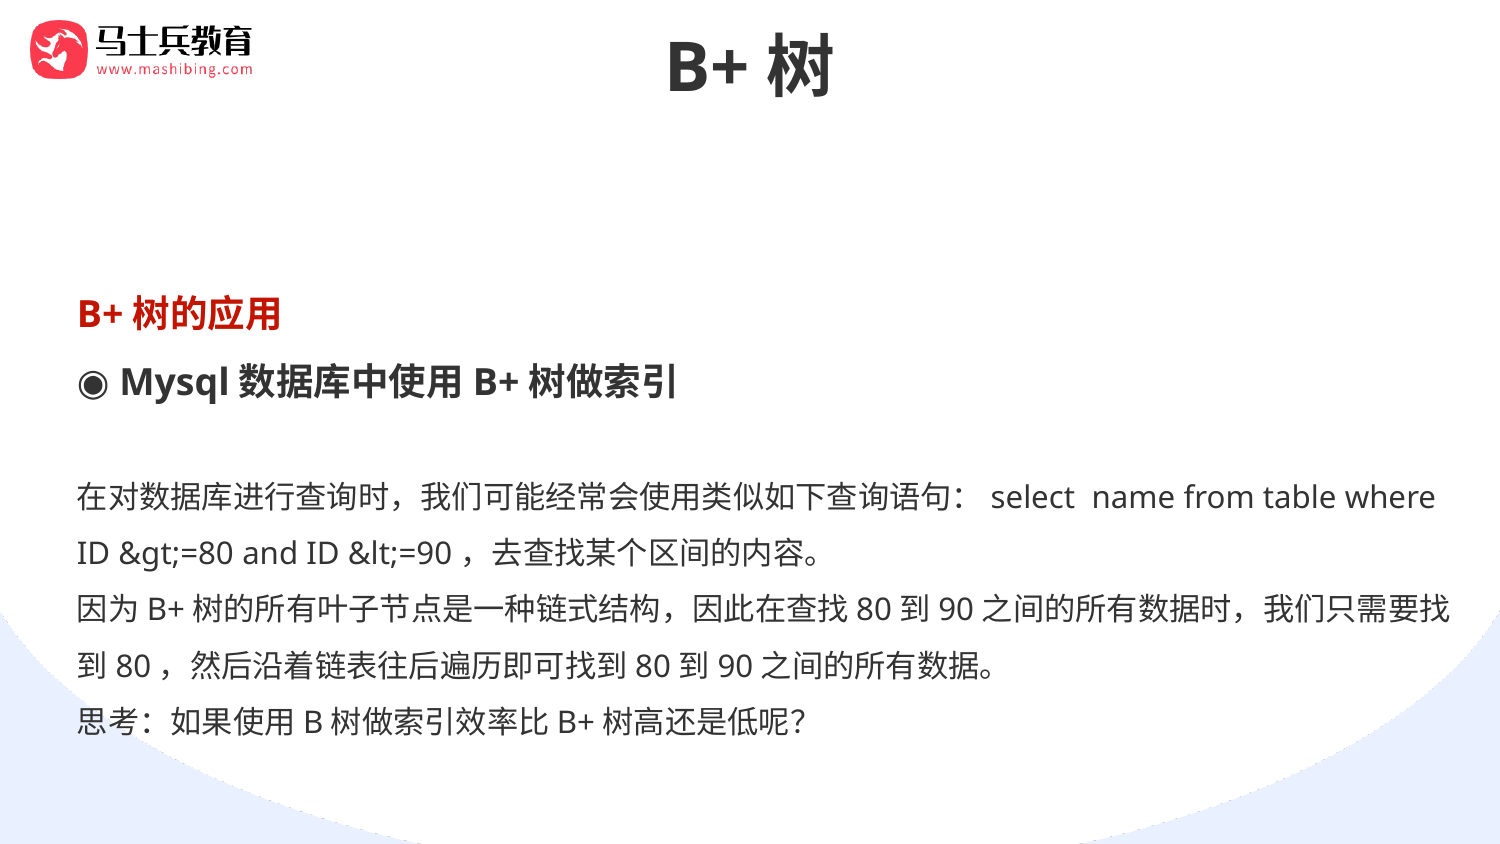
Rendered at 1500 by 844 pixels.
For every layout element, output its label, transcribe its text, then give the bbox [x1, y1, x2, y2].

picture [0, 610, 1500, 844]
text_box B+树的应用 ◉ Mysql数据库中使用B+树做索引 在对数据库进行查询时，我们可能经常会使用类似如下查询语句：select name from table where ID &gt;=80 and ID &lt;=90，去查找某个区间的内容。 因为B+树的所有叶子节点是一种链式结构，因此在查找80到90之间的所有数据时，我们只需要找到80，然后沿着链表往后遍历即可找到80到90之间的所有数据。 思考：如果使用B树做索引效率比B+树高还是低呢？ [62, 128, 1482, 610]
text_box B+树 [403, 0, 1097, 128]
picture [30, 20, 252, 79]
